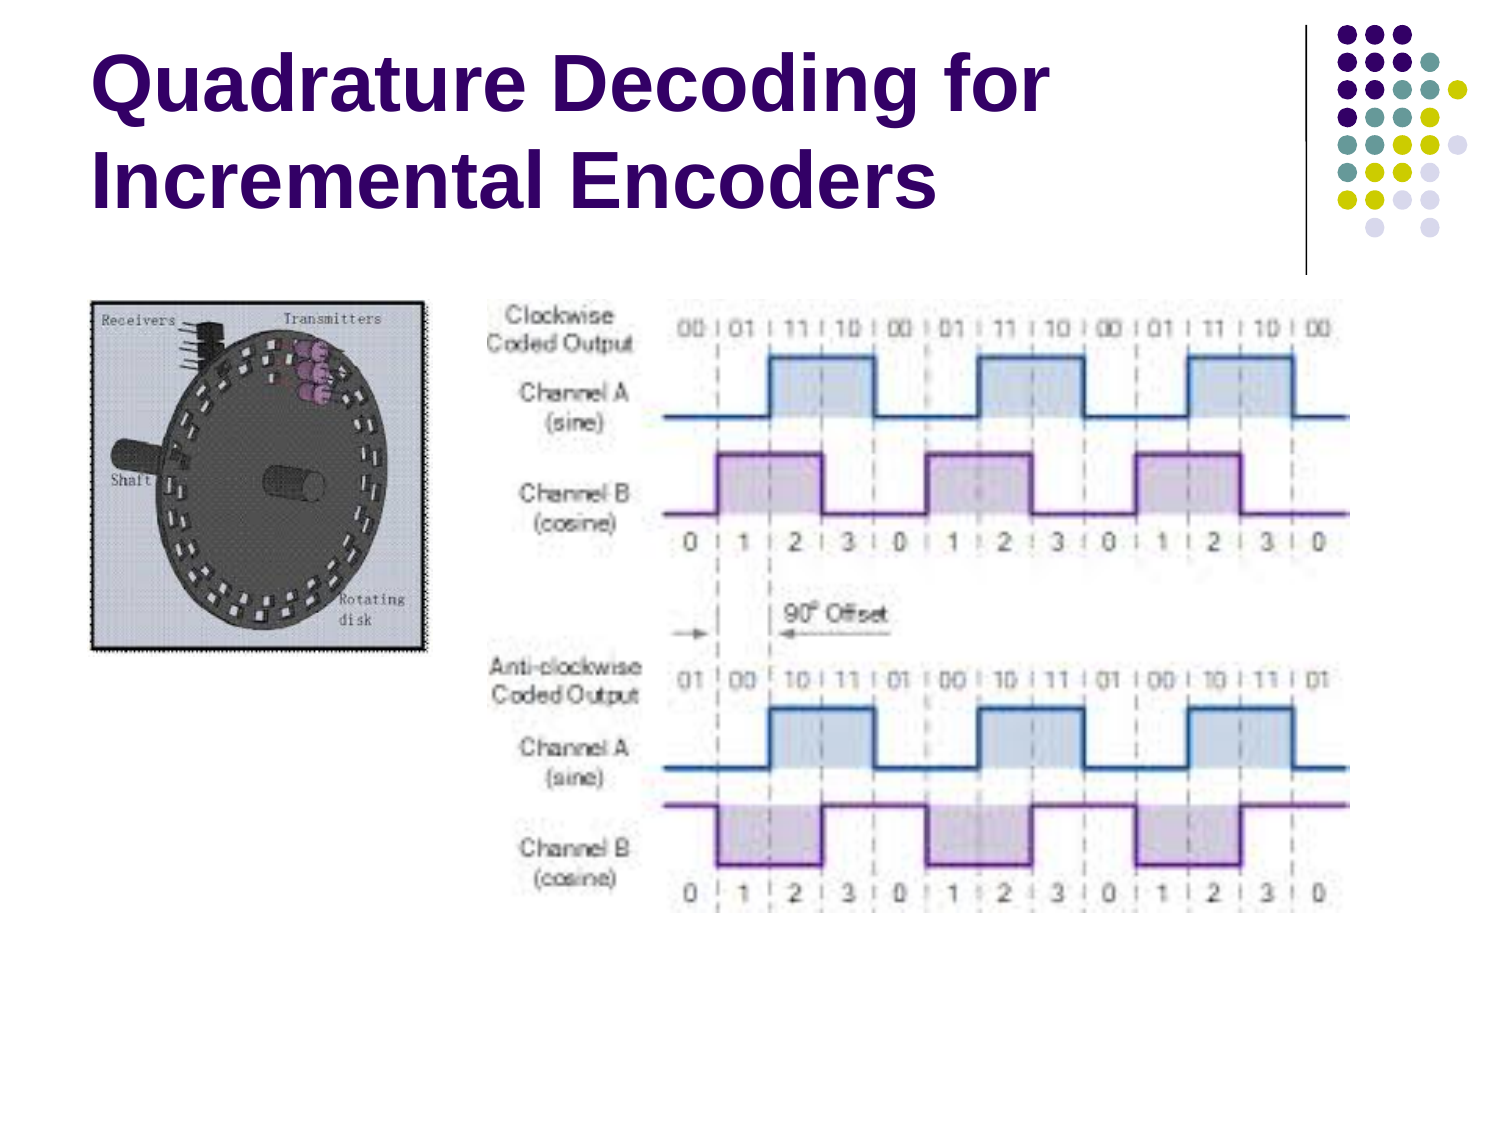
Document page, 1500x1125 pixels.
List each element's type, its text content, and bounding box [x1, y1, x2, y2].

title Quadrature Decoding for Incremental Encoders [75, 20, 1313, 233]
picture [87, 299, 434, 657]
picture [487, 299, 1350, 913]
